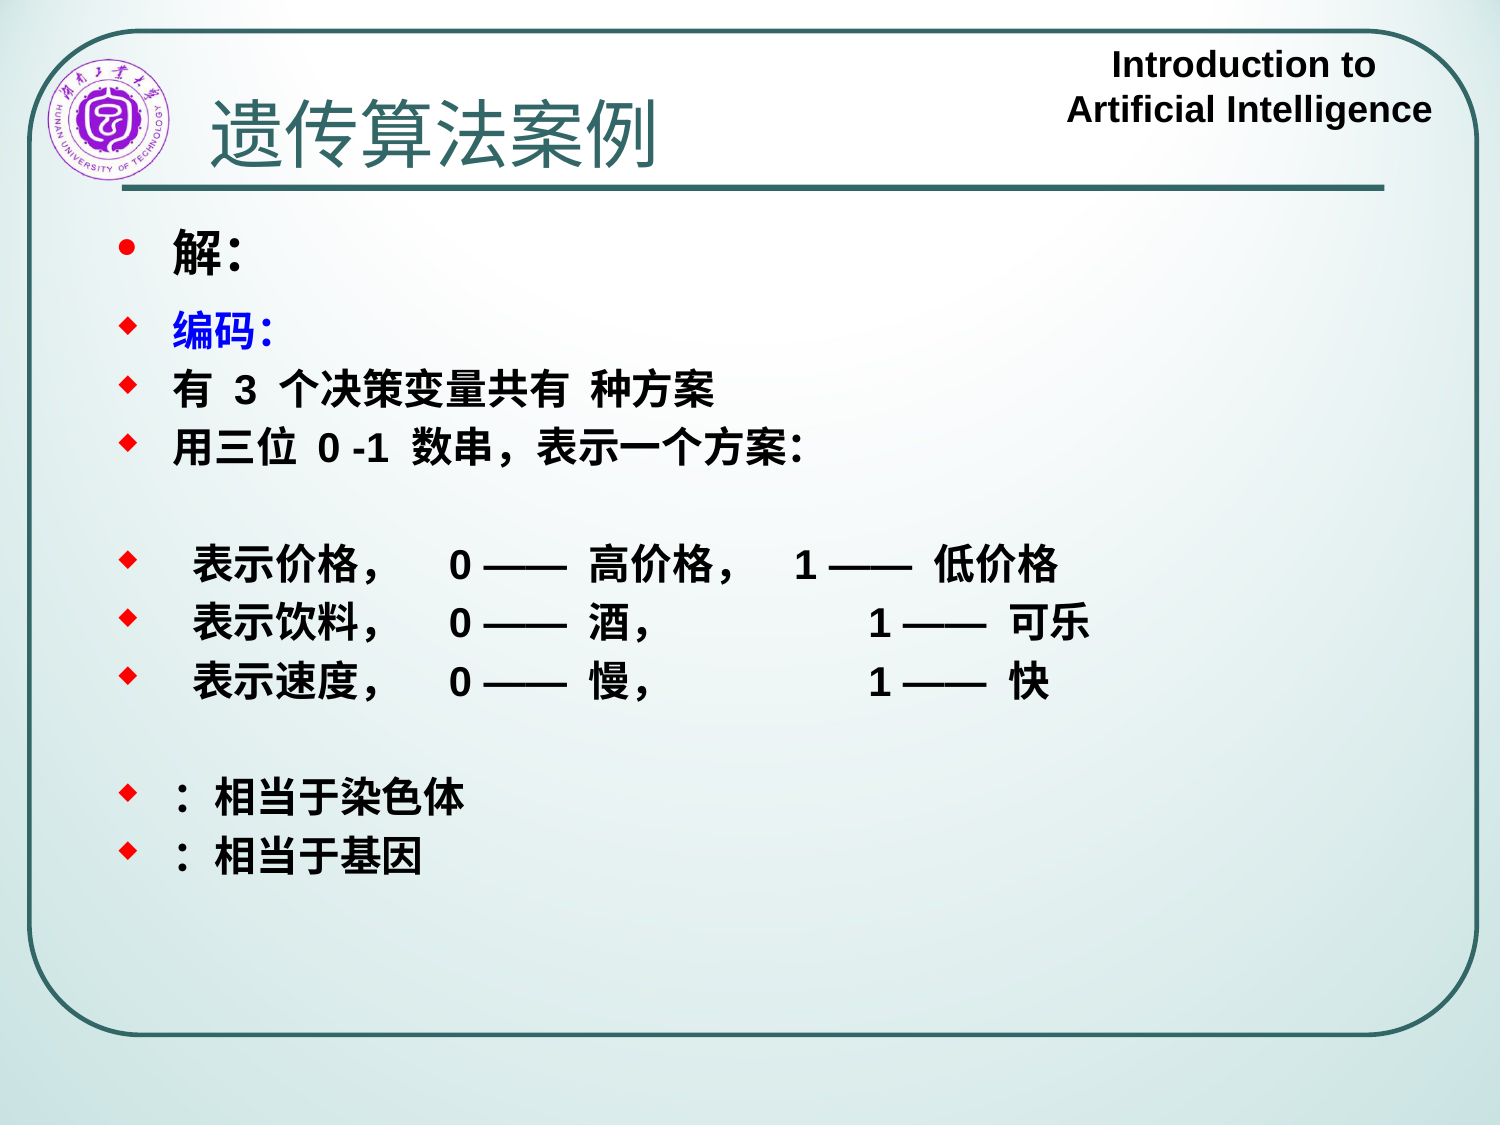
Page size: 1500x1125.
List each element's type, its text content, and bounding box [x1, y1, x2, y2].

picture [0, 0, 1500, 1125]
title 遗传算法案例 [159, 66, 1422, 185]
